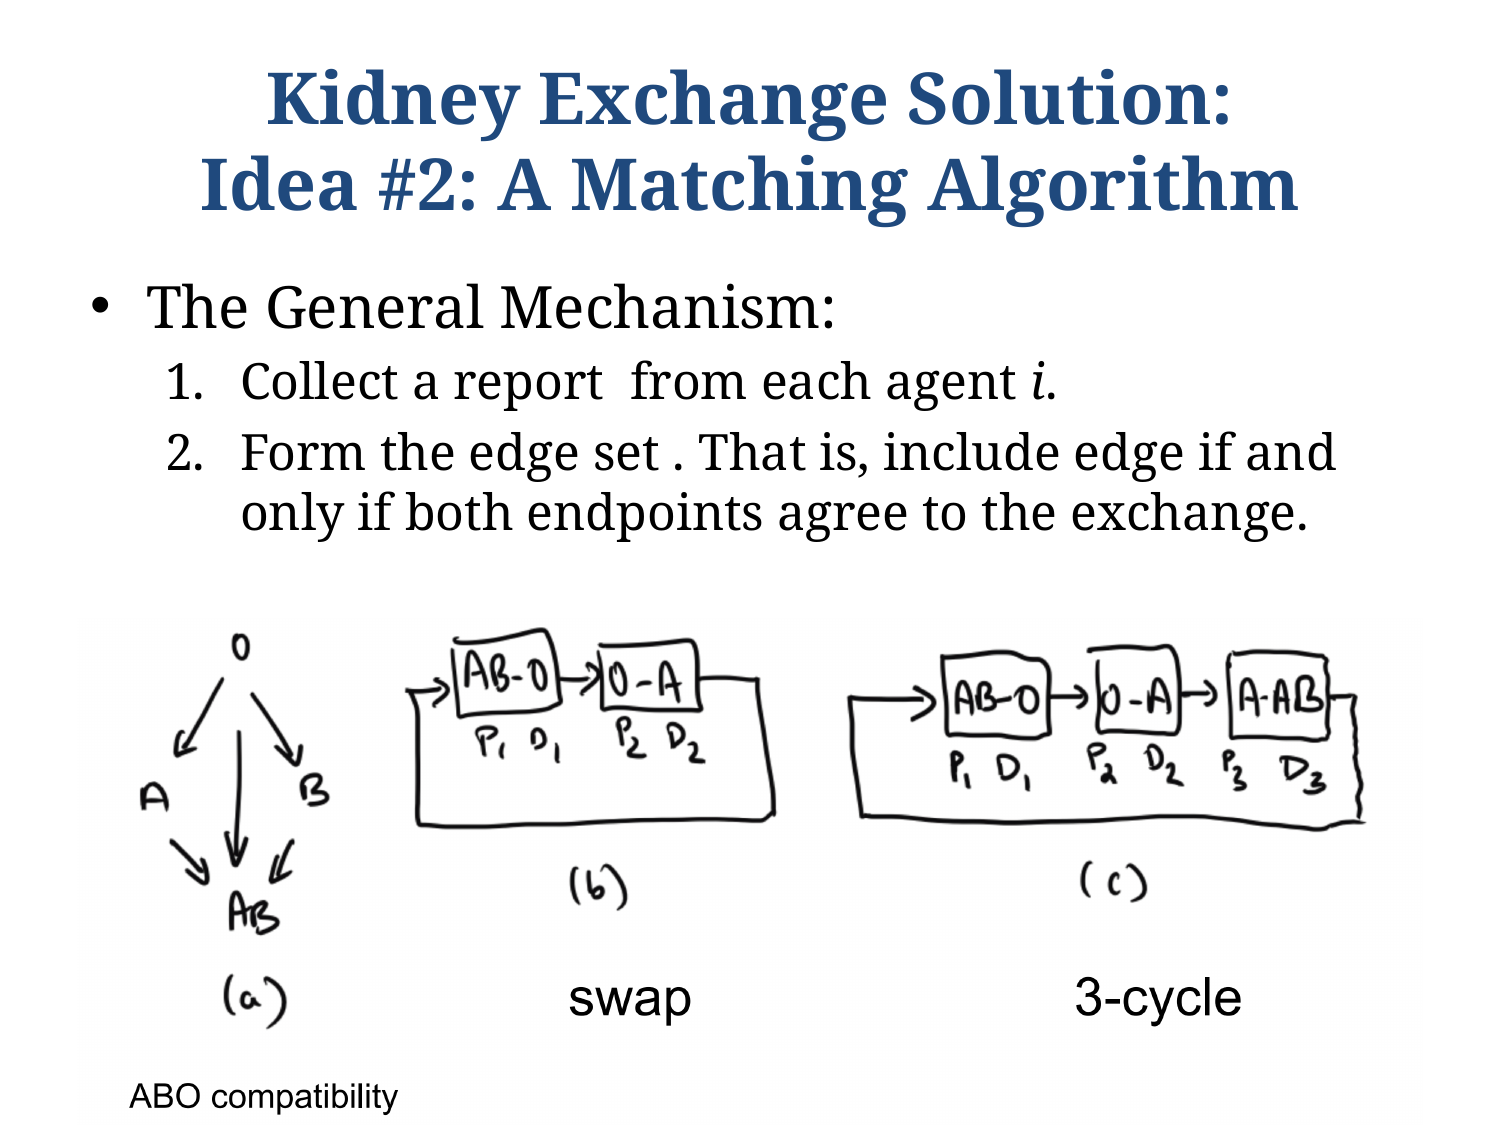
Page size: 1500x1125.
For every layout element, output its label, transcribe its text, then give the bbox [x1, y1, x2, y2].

title Kidney Exchange Solution: Idea #2: A Matching Algorithm [75, 45, 1425, 233]
picture [77, 618, 1428, 1125]
